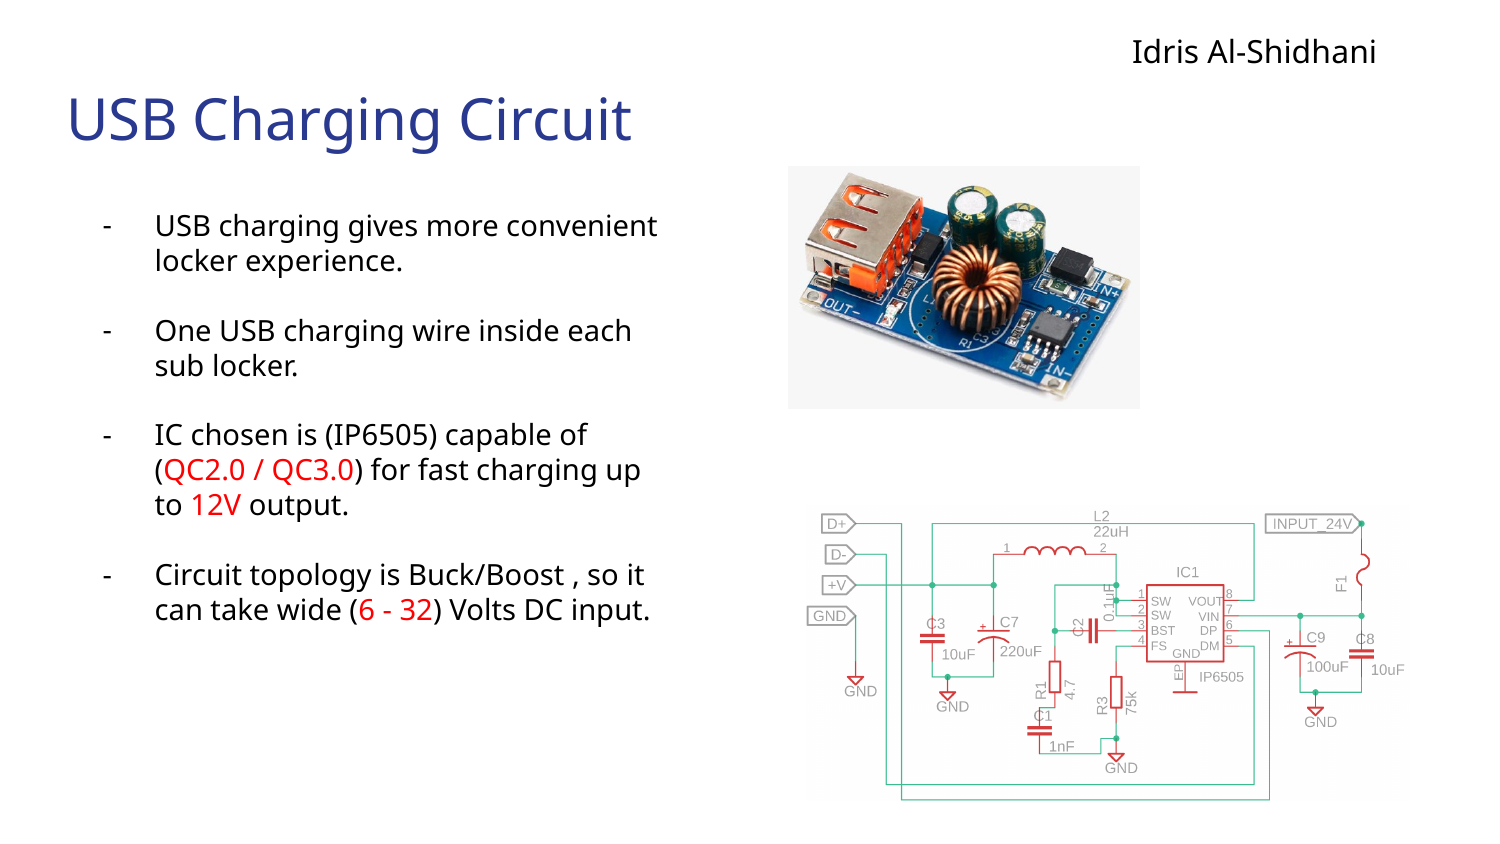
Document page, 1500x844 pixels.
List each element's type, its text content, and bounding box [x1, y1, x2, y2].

picture [806, 505, 1410, 801]
text_box USB charging gives more convenient locker experience. One USB charging wire inside each sub locker. IC chosen is (IP6505) capable of (QC2.0 / QC3.0) for fast charging up to 12V output. Circuit topology is Buck/Boost , so it can take wide (6 - 32) Volts DC input. [64, 191, 679, 712]
text_box Idris Al-Shidhani [1117, 16, 1500, 85]
picture [788, 166, 1141, 409]
title USB Charging Circuit [51, 67, 1449, 167]
